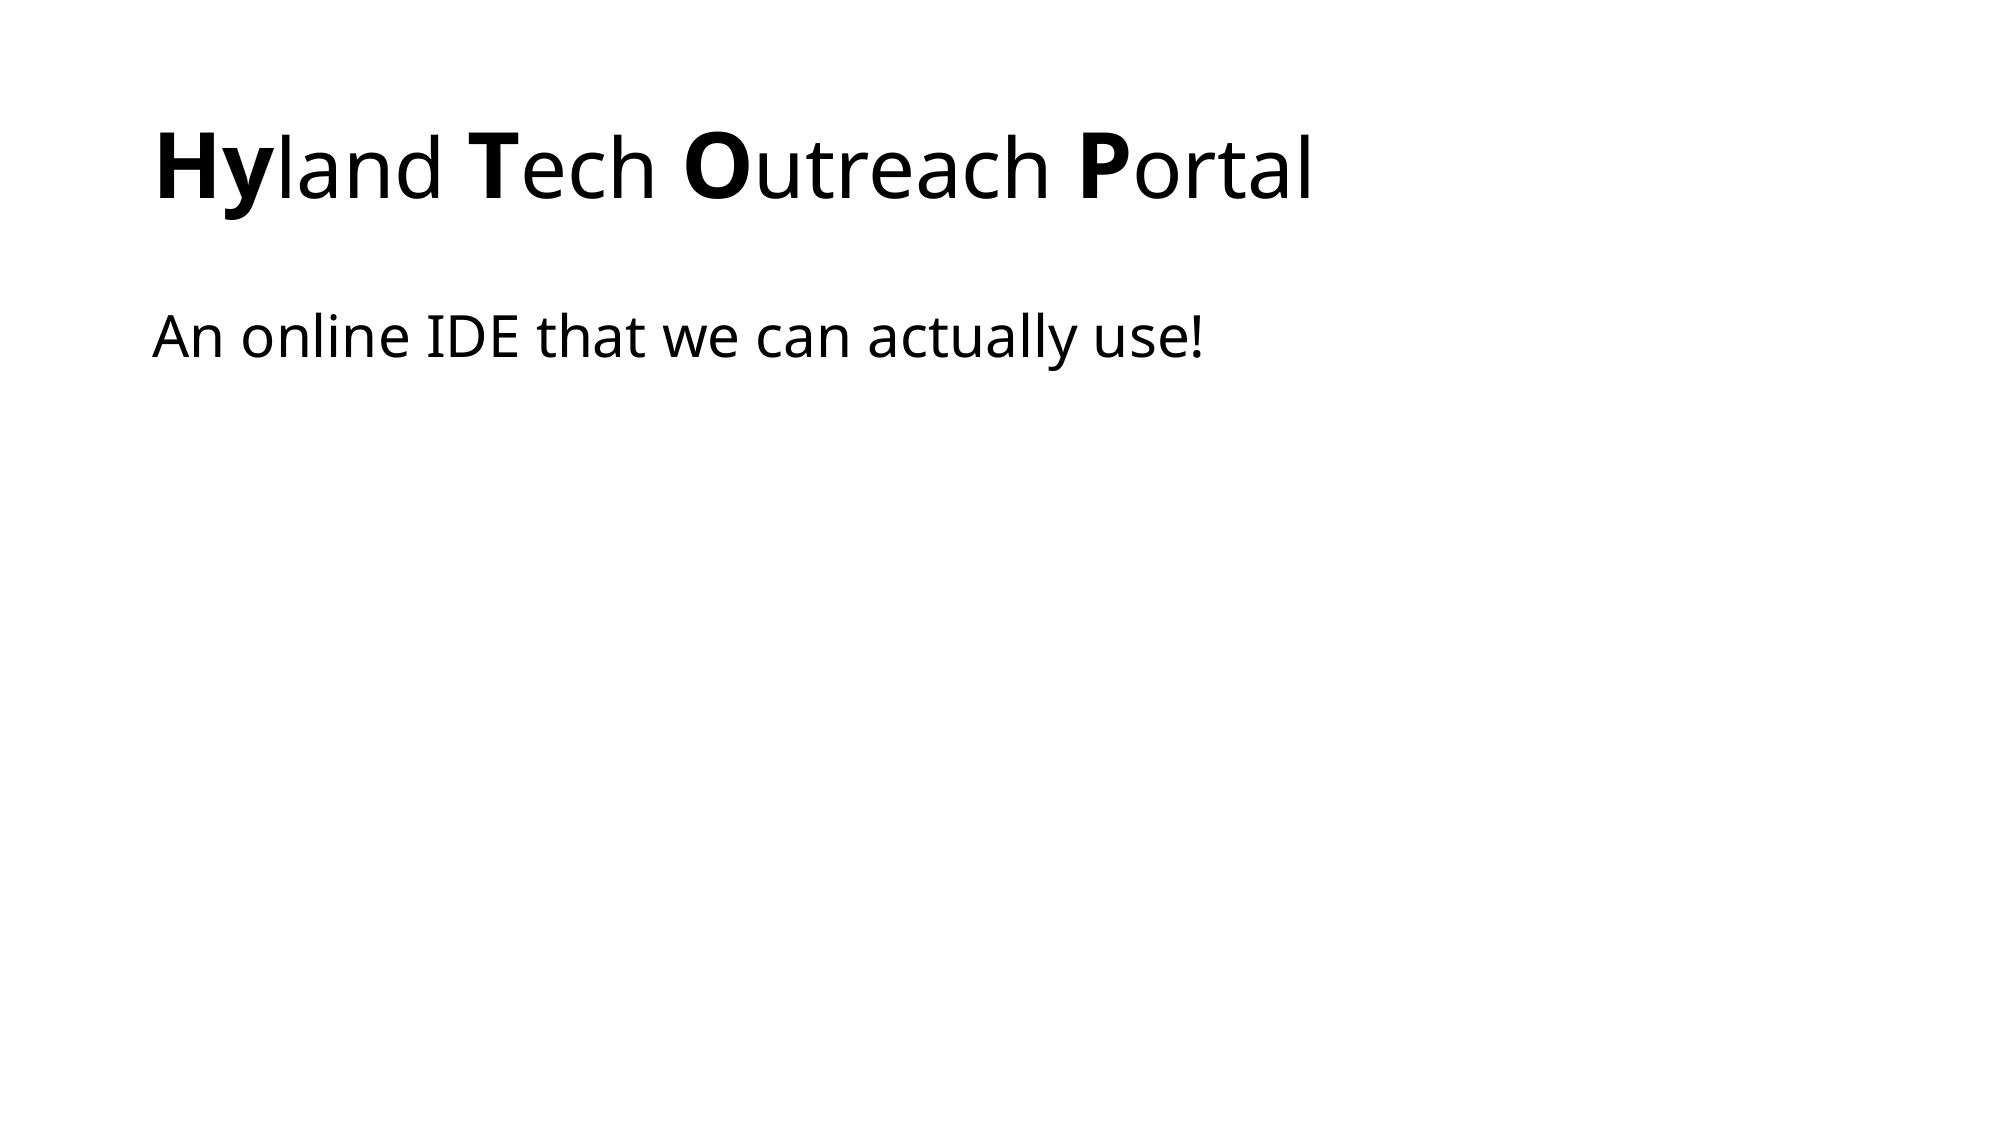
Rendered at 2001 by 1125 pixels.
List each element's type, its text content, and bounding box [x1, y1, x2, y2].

list An online IDE that we can actually use! [137, 299, 1863, 965]
title Hyland Tech Outreach Portal [137, 59, 1863, 278]
